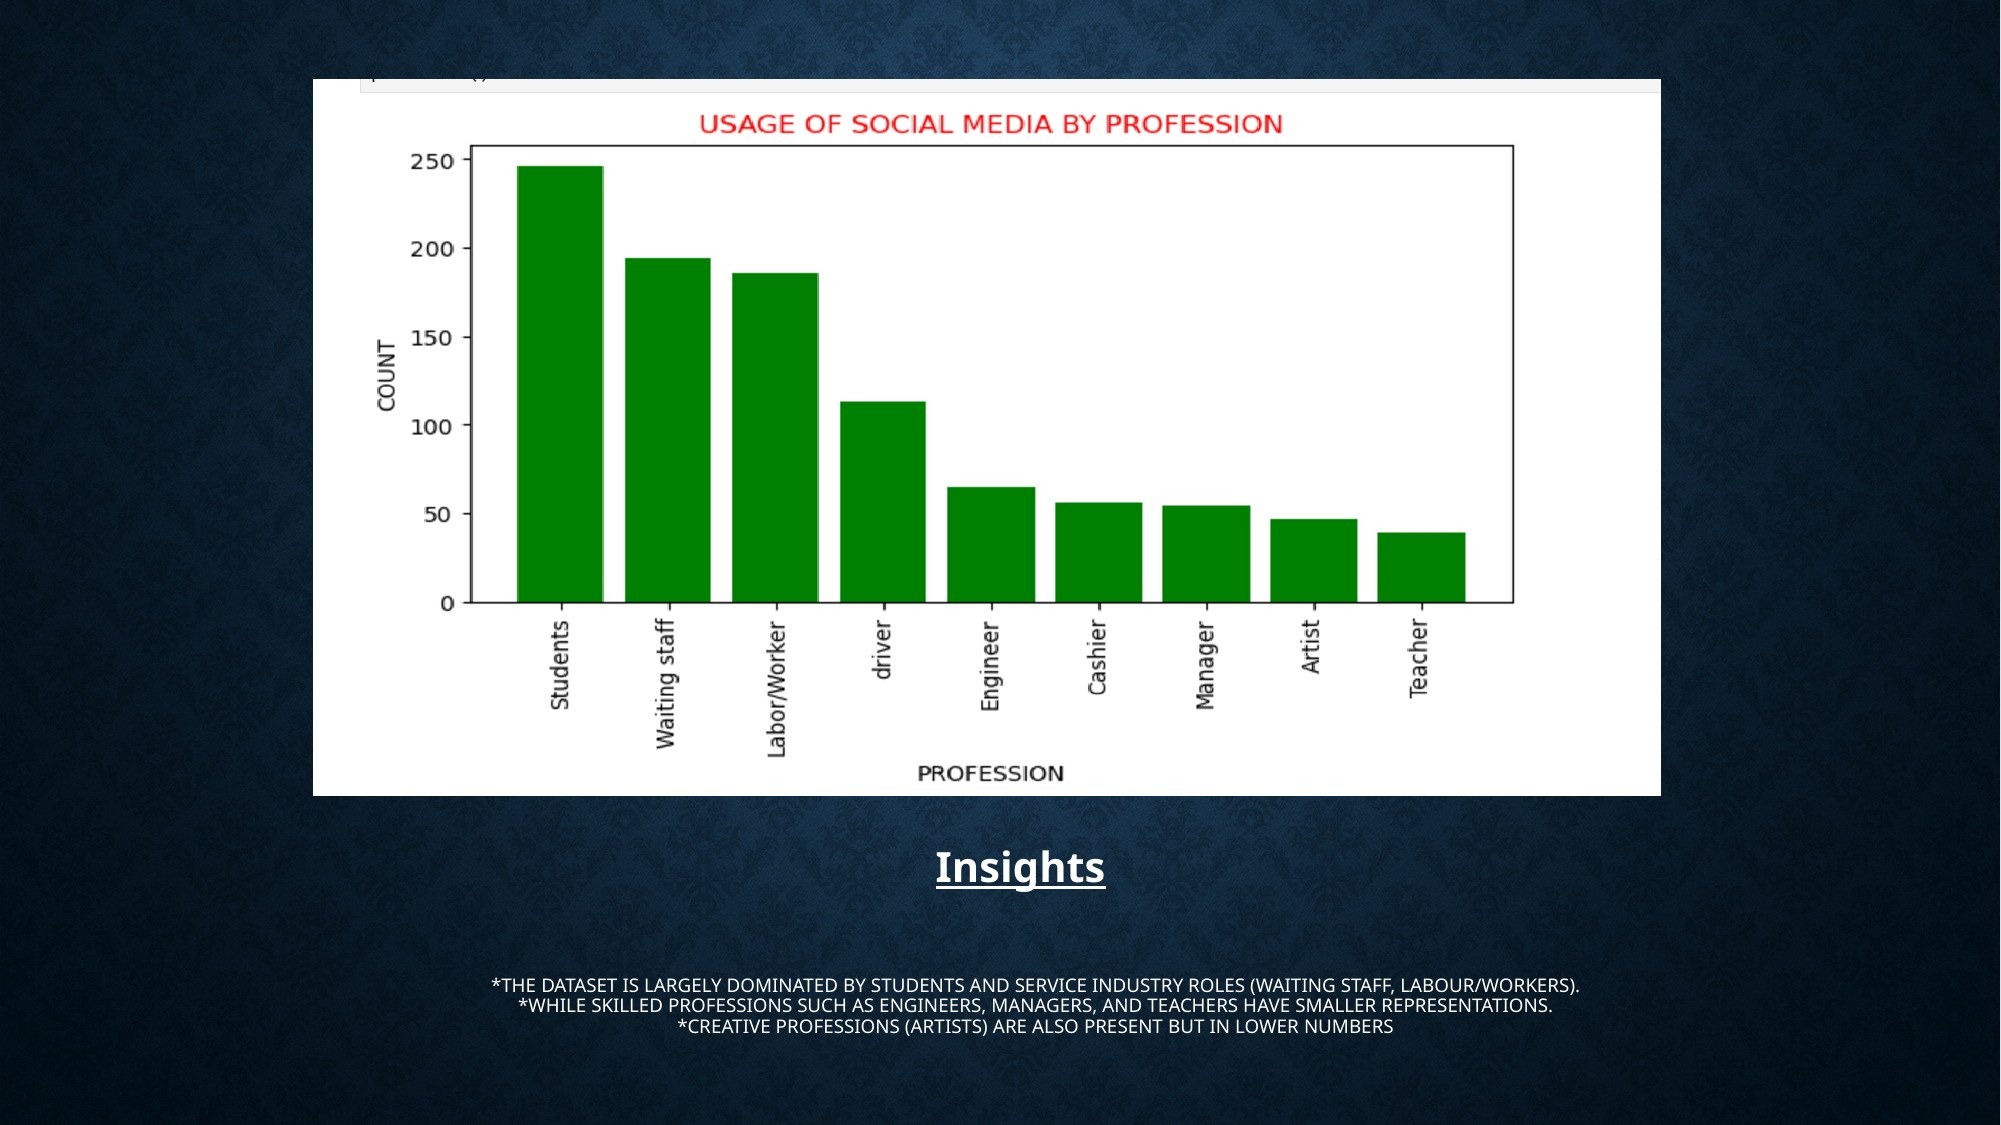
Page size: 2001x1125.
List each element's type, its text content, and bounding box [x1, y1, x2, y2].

text_box Insights [920, 833, 1122, 899]
picture [313, 78, 1661, 796]
title *The dataset is largely dominated by students and service industry roles (waiting staff, laboUr/workers). *while skilled professions such as engineers, managers, and teachers have smaller representations. *Creative professions (artists) are also present but in lower numbers [186, 969, 1885, 1088]
